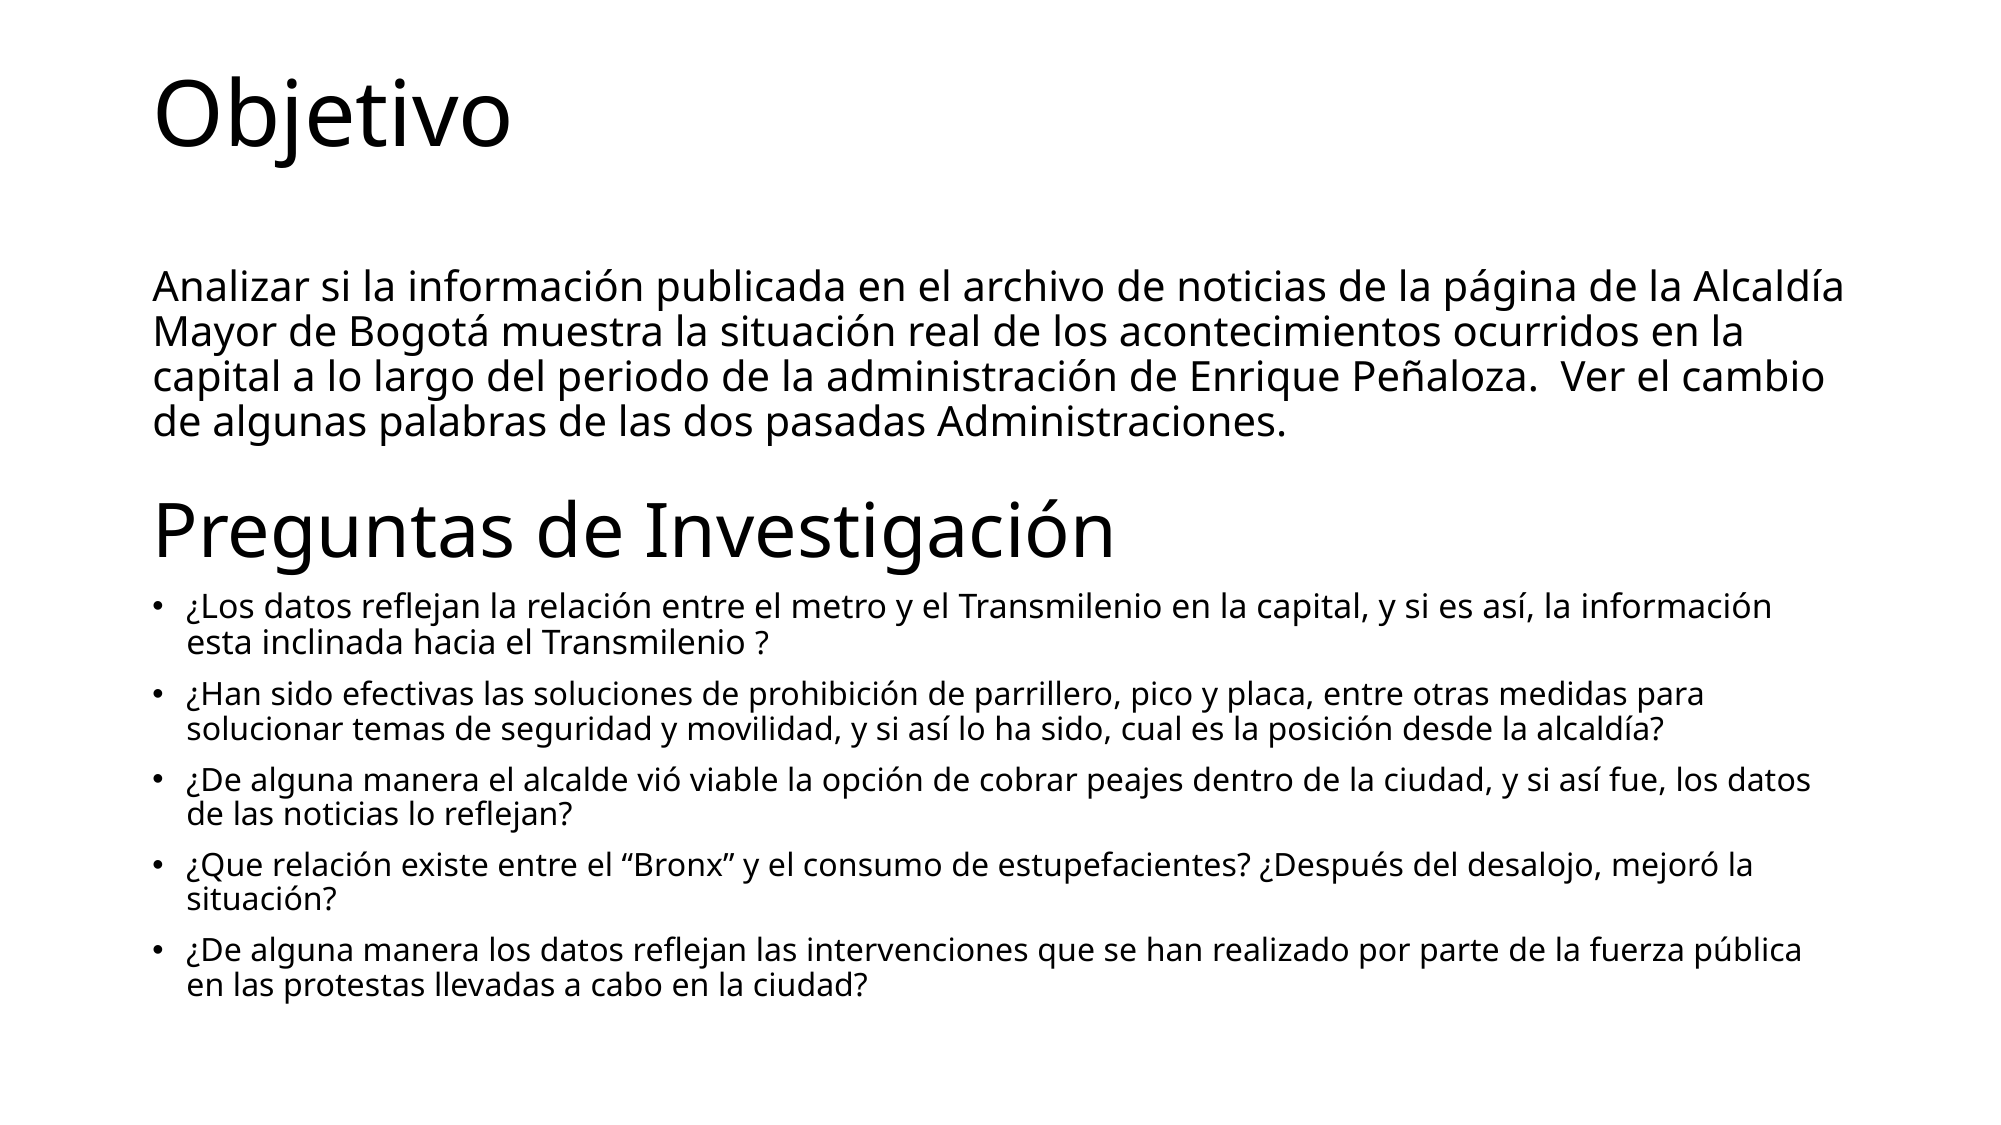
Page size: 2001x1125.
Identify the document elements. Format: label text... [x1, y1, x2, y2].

title Objetivo Analizar si la información publicada en el archivo de noticias de la página de la Alcaldía Mayor de Bogotá muestra la situación real de los acontecimientos ocurridos en la capital a lo largo del periodo de la administración de Enrique Peñaloza. Ver el cambio de algunas palabras de las dos pasadas Administraciones. [137, 59, 1863, 484]
list Preguntas de Investigación ¿Los datos reflejan la relación entre el metro y el Transmilenio en la capital, y si es así, la información esta inclinada hacia el Transmilenio ? ¿Han sido efectivas las soluciones de prohibición de parrillero, pico y placa, entre otras medidas para solucionar temas de seguridad y movilidad, y si así lo ha sido, cual es la posición desde la alcaldía? ¿De alguna manera el alcalde vió viable la opción de cobrar peajes dentro de la ciudad, y si así fue, los datos de las noticias lo reflejan? ¿Que relación existe entre el “Bronx” y el consumo de estupefacientes? ¿Después del desalojo, mejoró la situación? ¿De alguna manera los datos reflejan las intervenciones que se han realizado por parte de la fuerza pública en las protestas llevadas a cabo en la ciudad? [137, 484, 1863, 1014]
